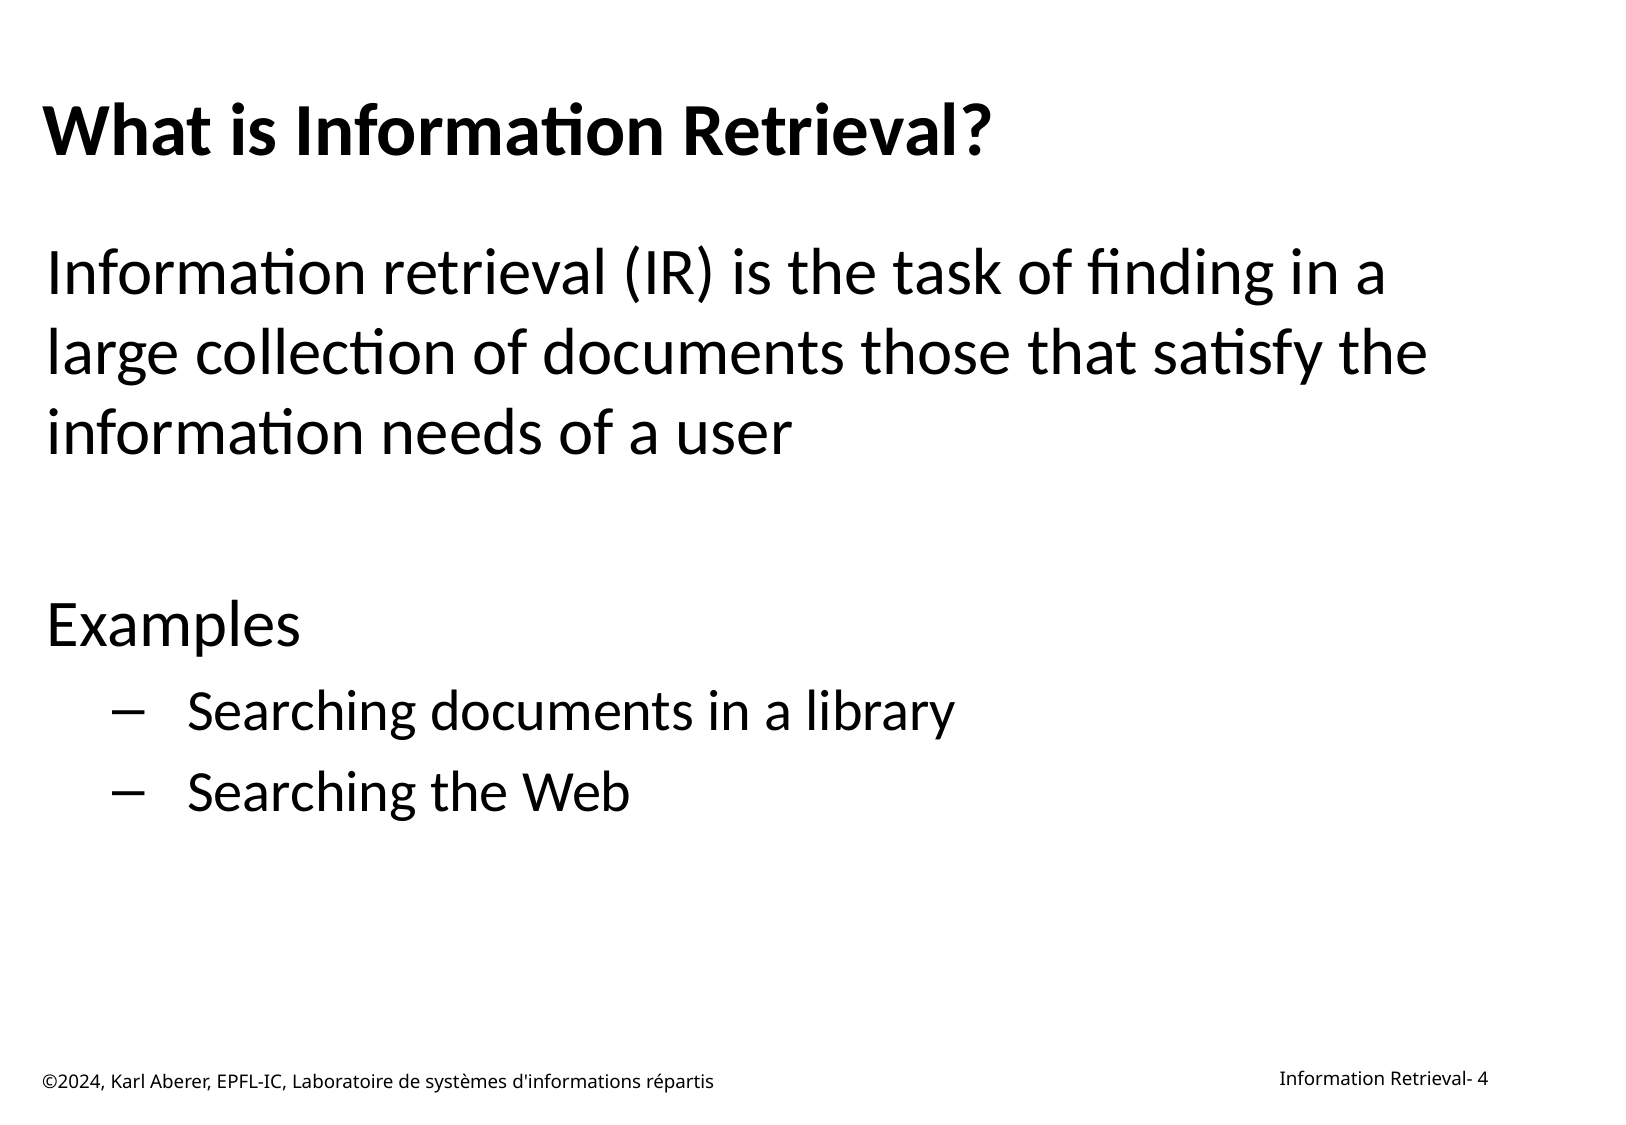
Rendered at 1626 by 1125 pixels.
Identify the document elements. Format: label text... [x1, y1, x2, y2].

title What is Information Retrieval? [27, 50, 1504, 200]
list Information retrieval (IR) is the task of finding in a large collection of documents those that satisfy the information needs of a user Examples Searching documents in a library Searching the Web [31, 220, 1508, 1045]
footer ©2024, Karl Aberer, EPFL-IC, Laboratoire de systèmes d'informations répartis [26, 1062, 1071, 1101]
